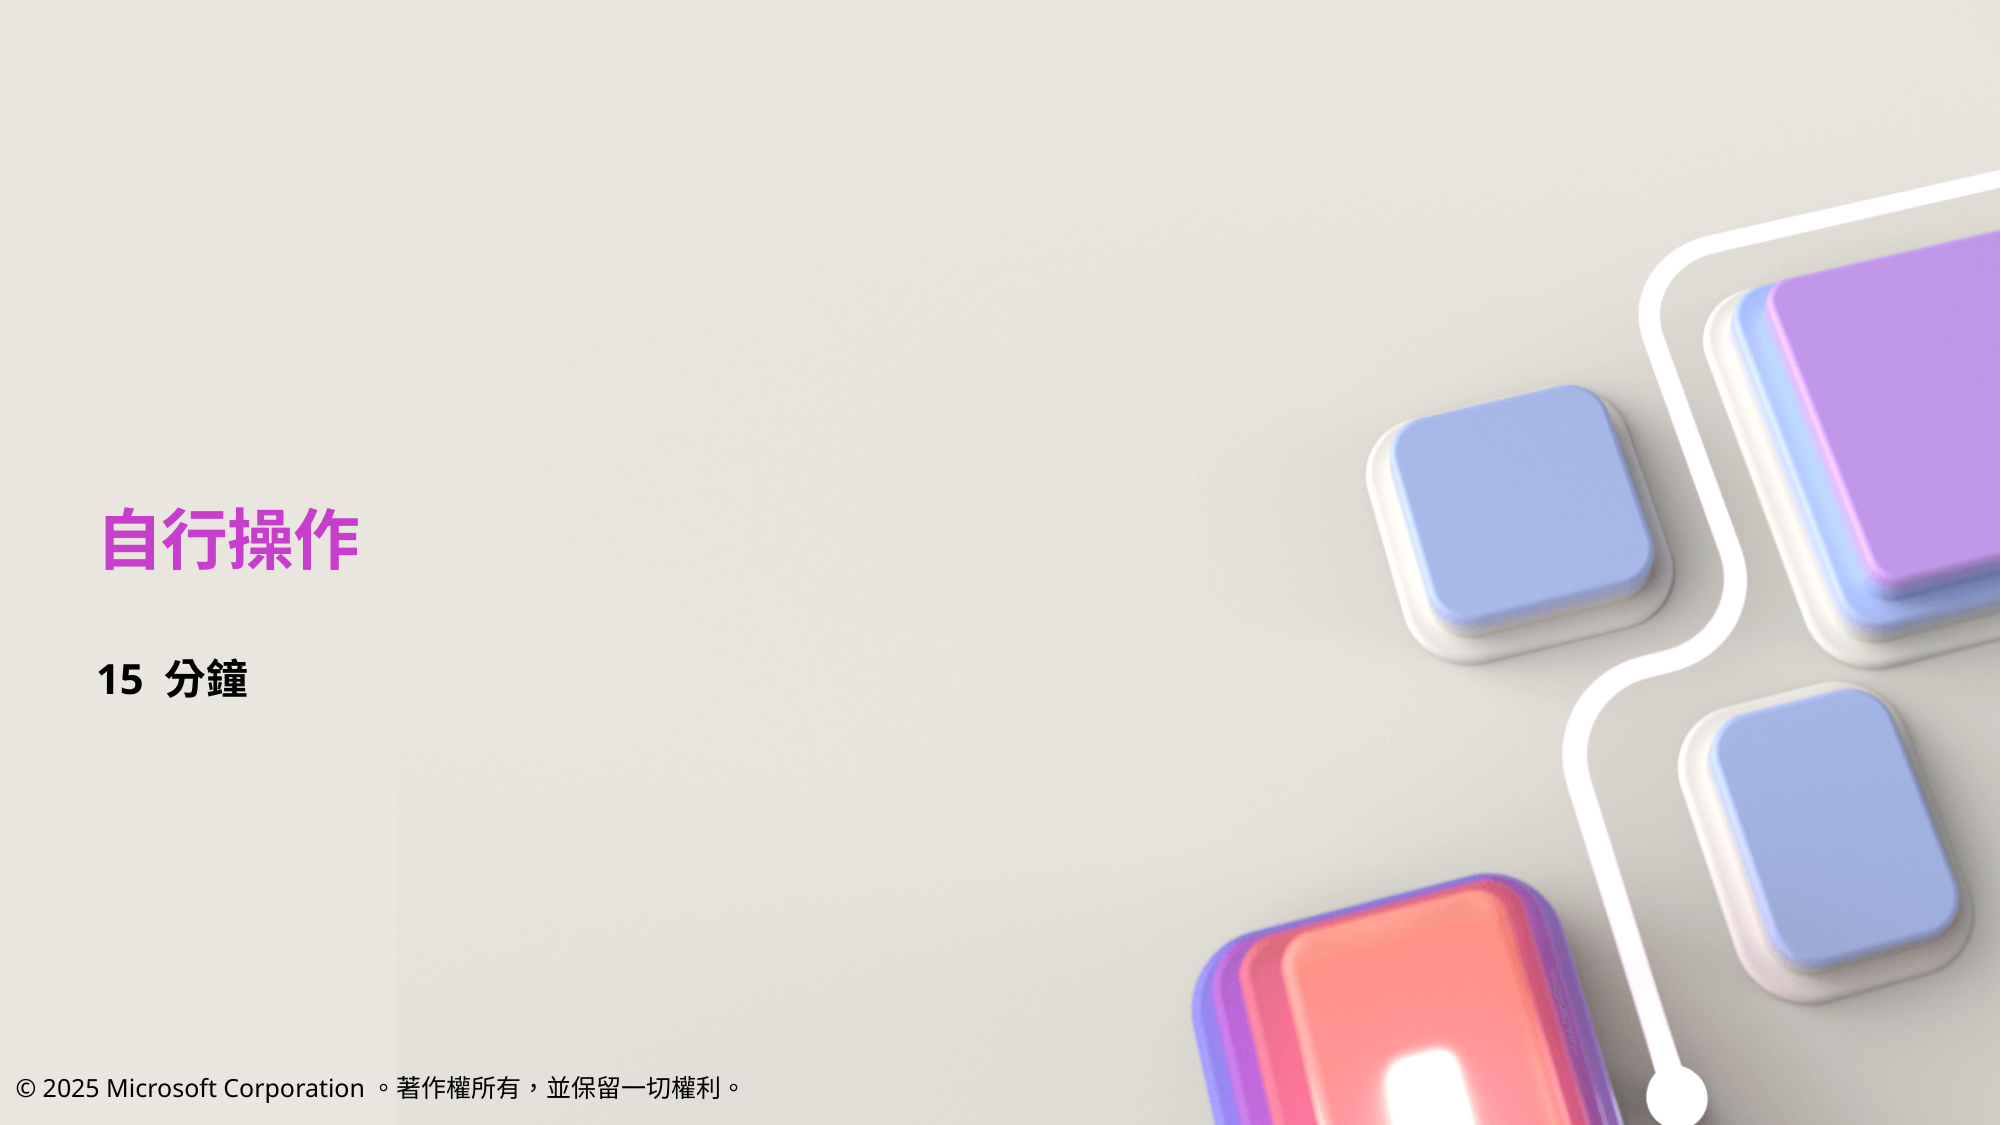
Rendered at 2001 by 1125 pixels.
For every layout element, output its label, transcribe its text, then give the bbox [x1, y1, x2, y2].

title 自行操作 [96, 506, 879, 580]
list 15 分鐘 [96, 652, 879, 703]
picture [396, 0, 2000, 1125]
text_box © 2025 Microsoft Corporation。著作權所有，並保留一切權利。 [15, 1072, 747, 1103]
